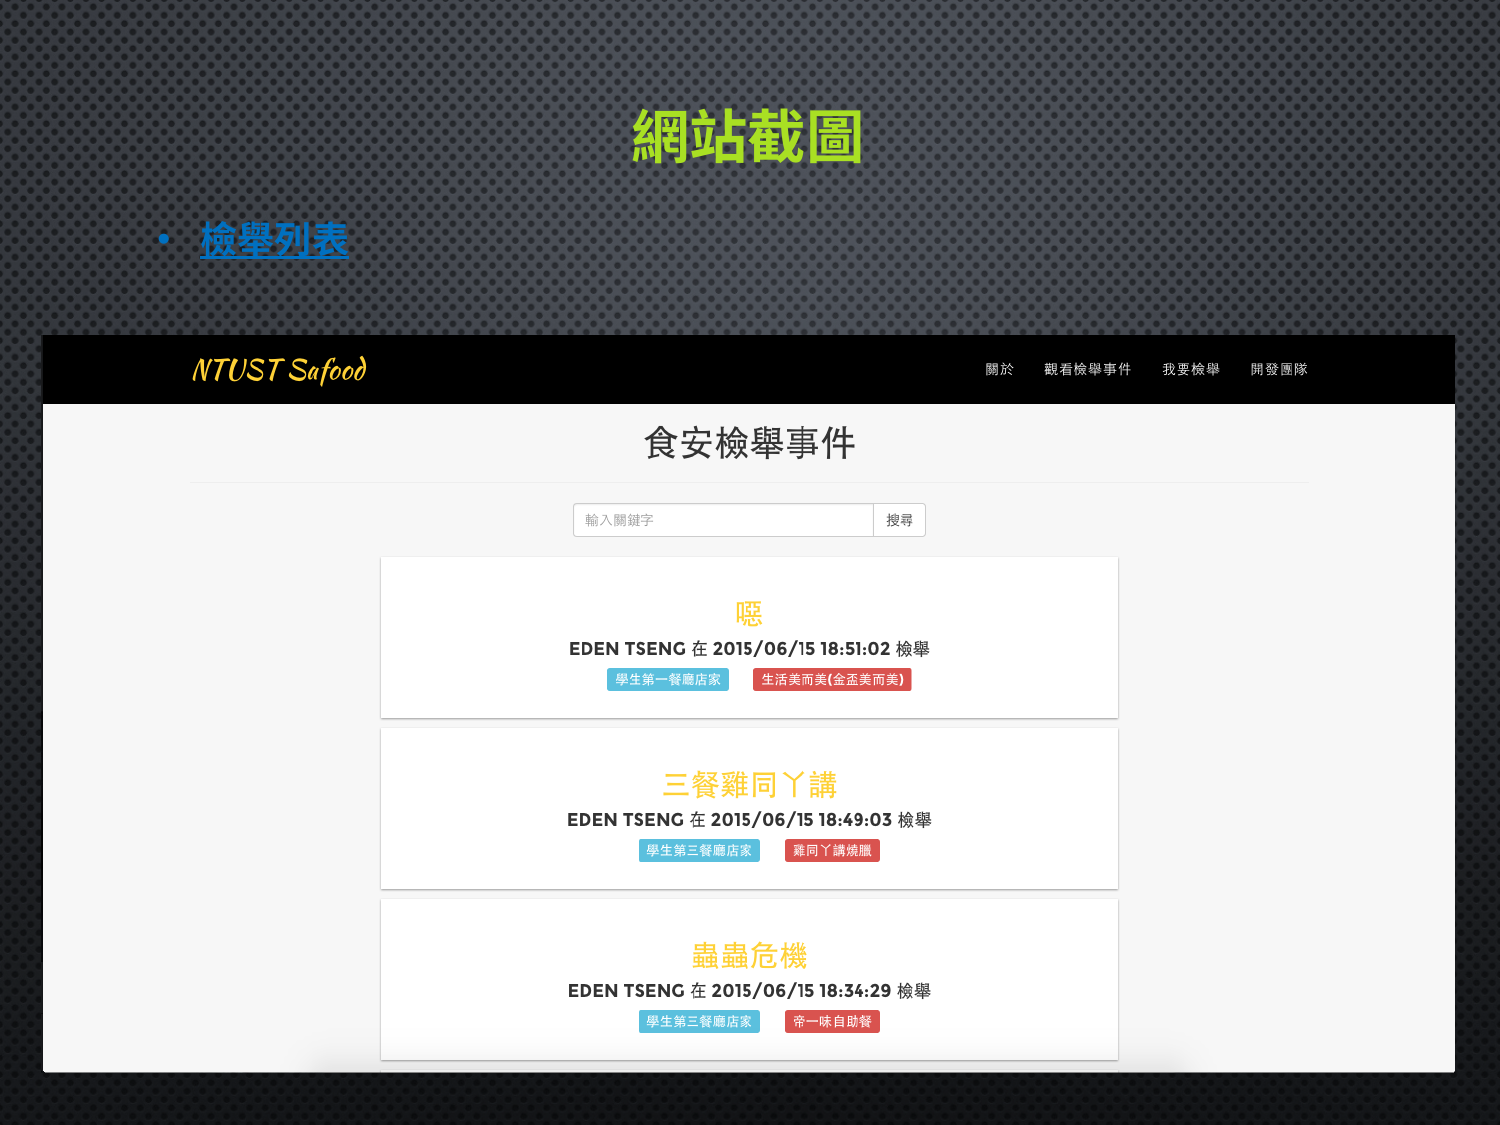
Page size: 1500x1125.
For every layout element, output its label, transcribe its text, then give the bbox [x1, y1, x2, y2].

list 檢舉列表 [142, 186, 1388, 335]
text_box 網站截圖 [614, 0, 882, 272]
picture [41, 335, 1455, 1074]
